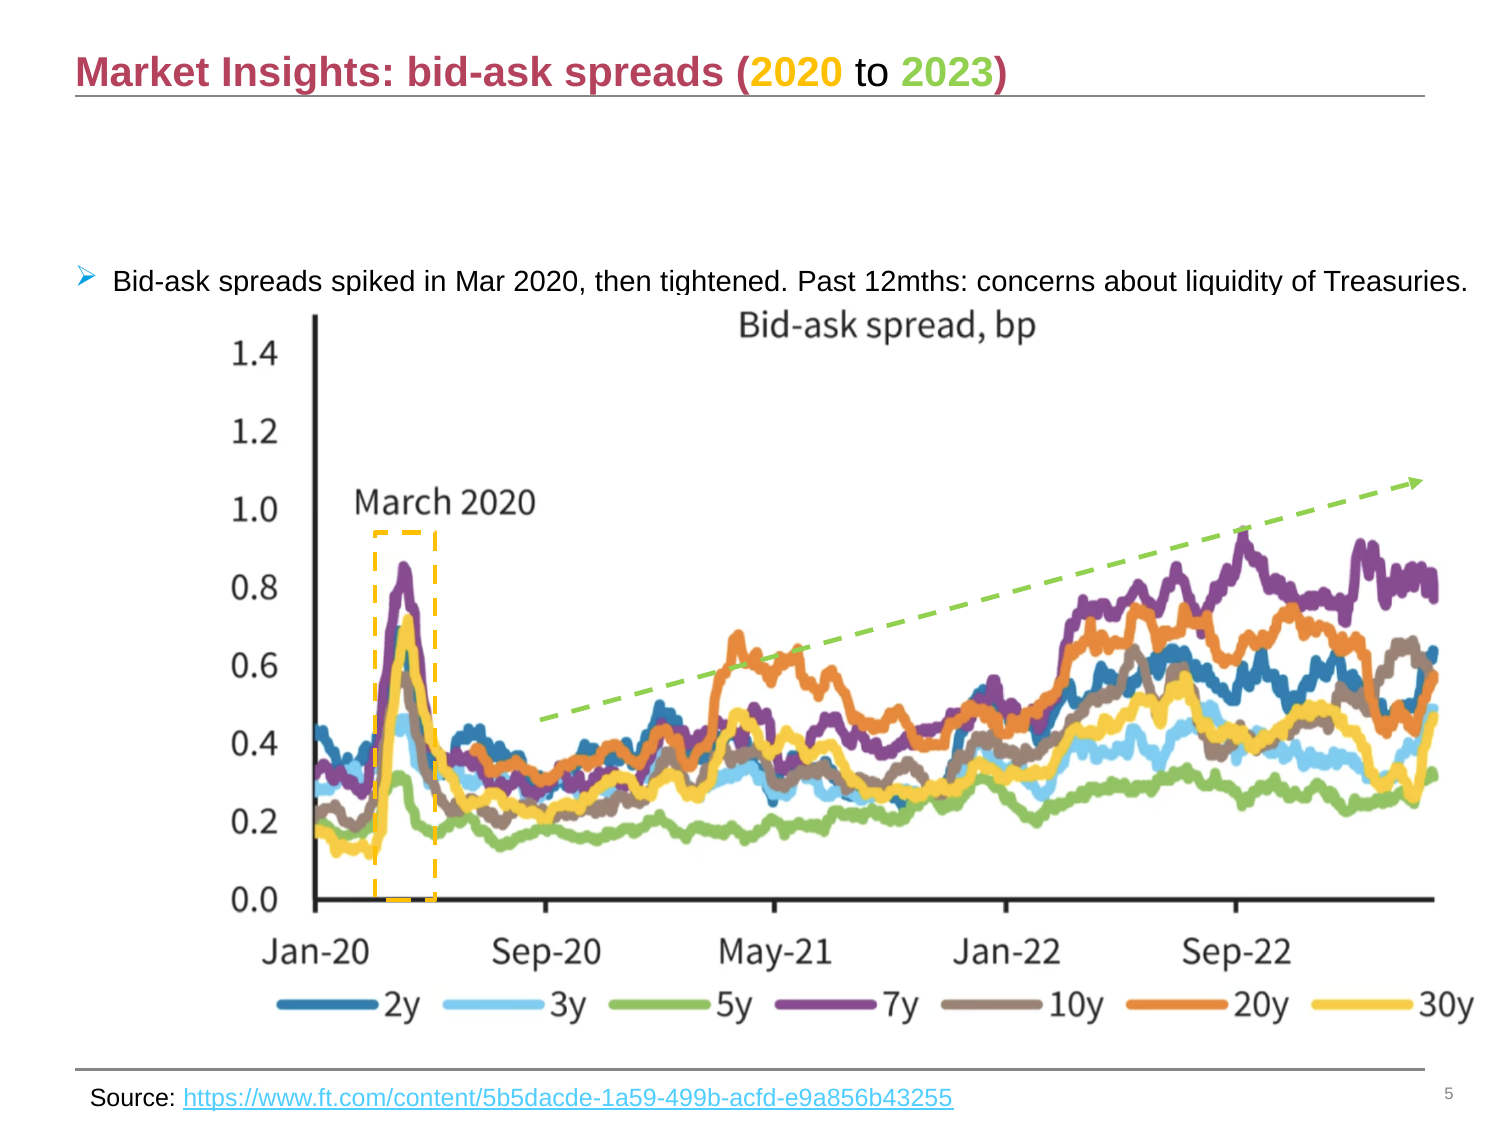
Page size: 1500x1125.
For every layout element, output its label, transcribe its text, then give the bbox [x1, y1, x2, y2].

title Market Insights: bid-ask spreads (2020 to 2023) [75, 45, 1424, 96]
text_box Source: https://www.ft.com/content/5b5dacde-1a59-499b-acfd-e9a856b43255 [75, 1074, 1298, 1120]
list Bid-ask spreads spiked in Mar 2020, then tightened. Past 12mths: concerns about liquidity of Treasuries. [75, 254, 1470, 1028]
picture [224, 295, 1480, 1028]
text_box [539, 479, 1424, 721]
